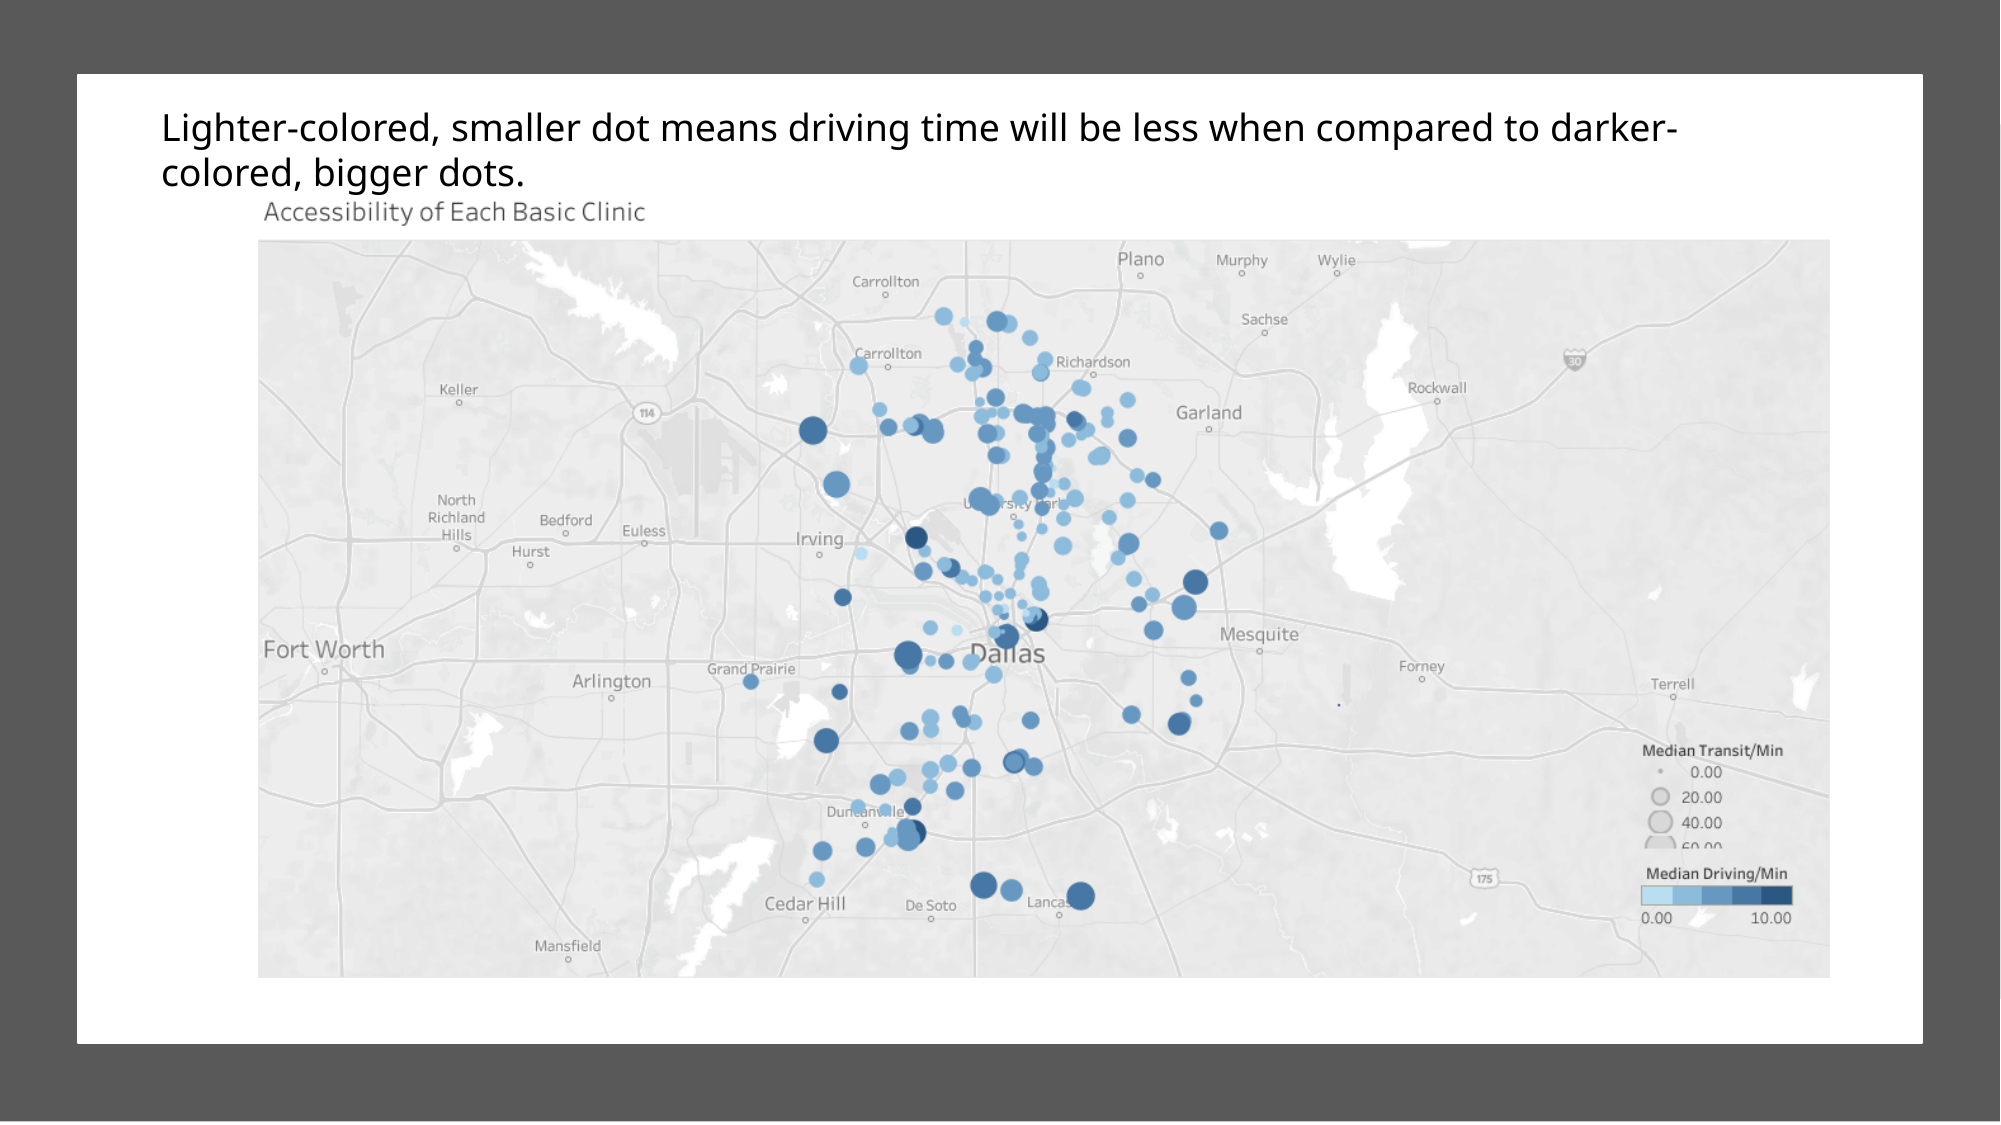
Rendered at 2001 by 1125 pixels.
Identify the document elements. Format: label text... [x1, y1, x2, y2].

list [242, 170, 1844, 992]
text_box [0, 0, 2000, 1122]
text_box Lighter-colored, smaller dot means driving time will be less when compared to darker-colored, bigger dots. [146, 96, 1755, 202]
text_box [77, 74, 1923, 1044]
